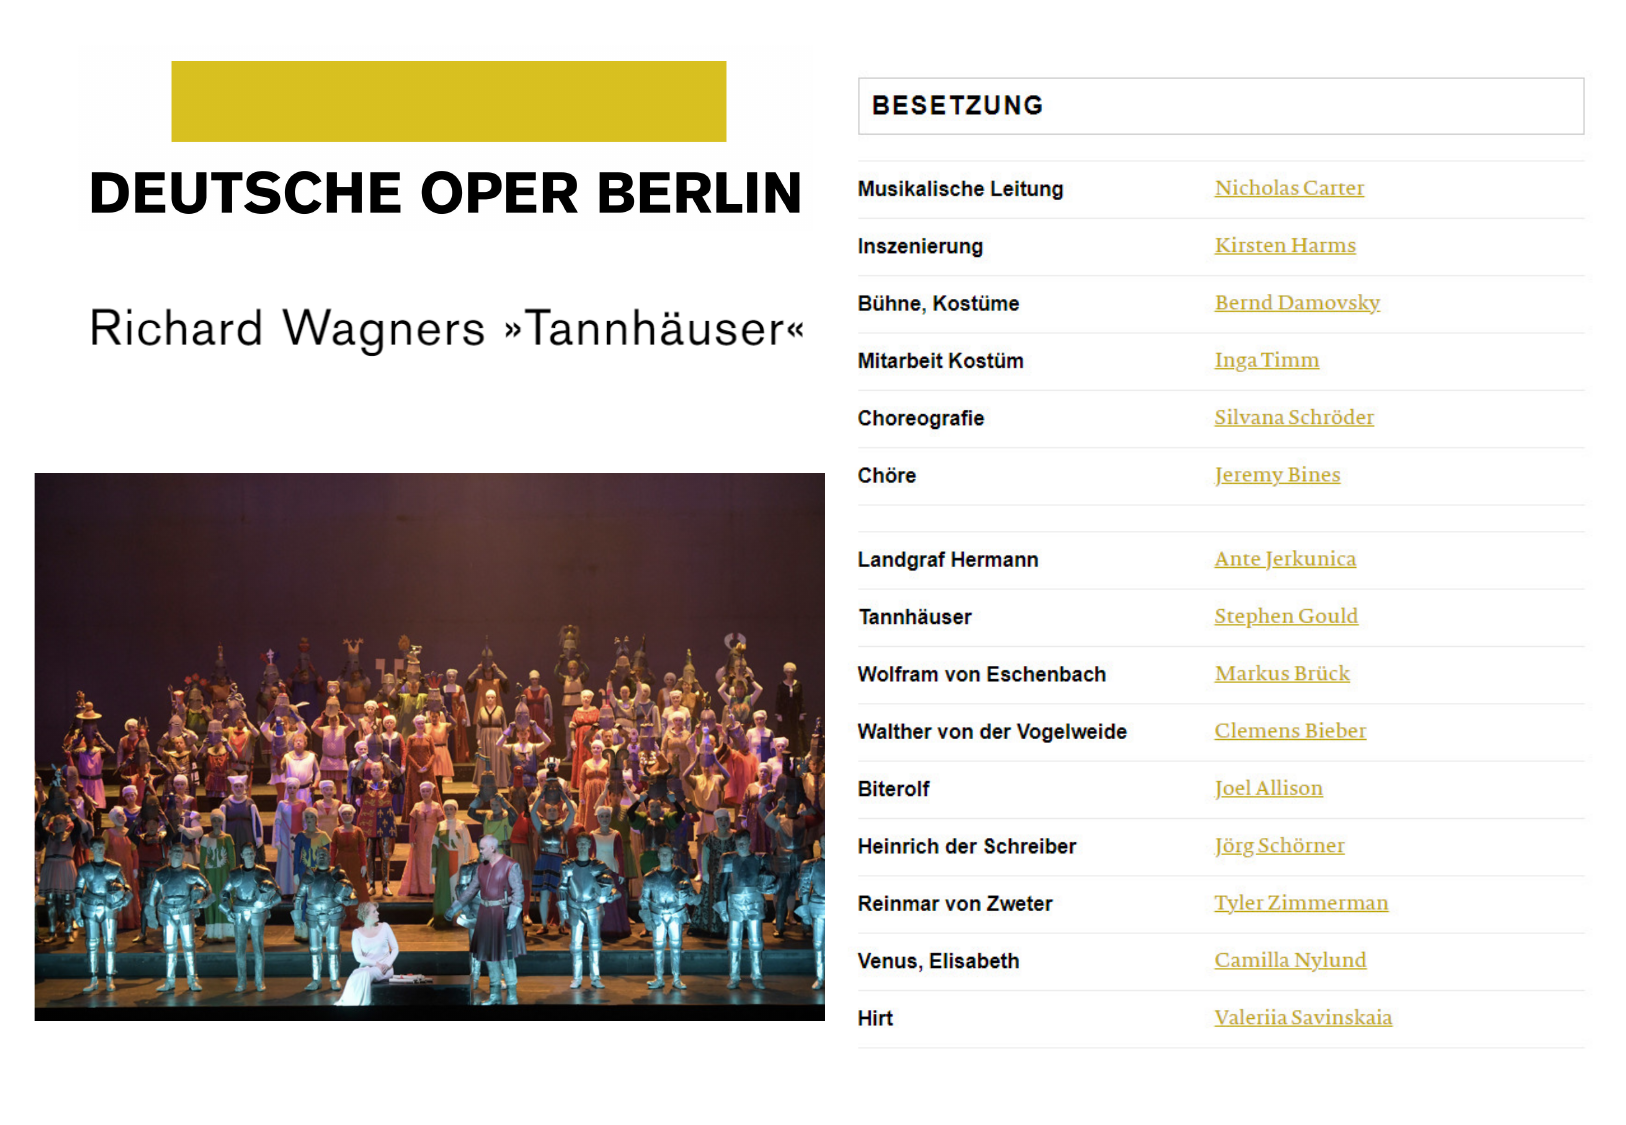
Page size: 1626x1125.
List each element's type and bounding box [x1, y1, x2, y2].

picture [838, 70, 1595, 1055]
picture [34, 473, 825, 1021]
picture [78, 45, 813, 231]
picture [88, 290, 813, 357]
